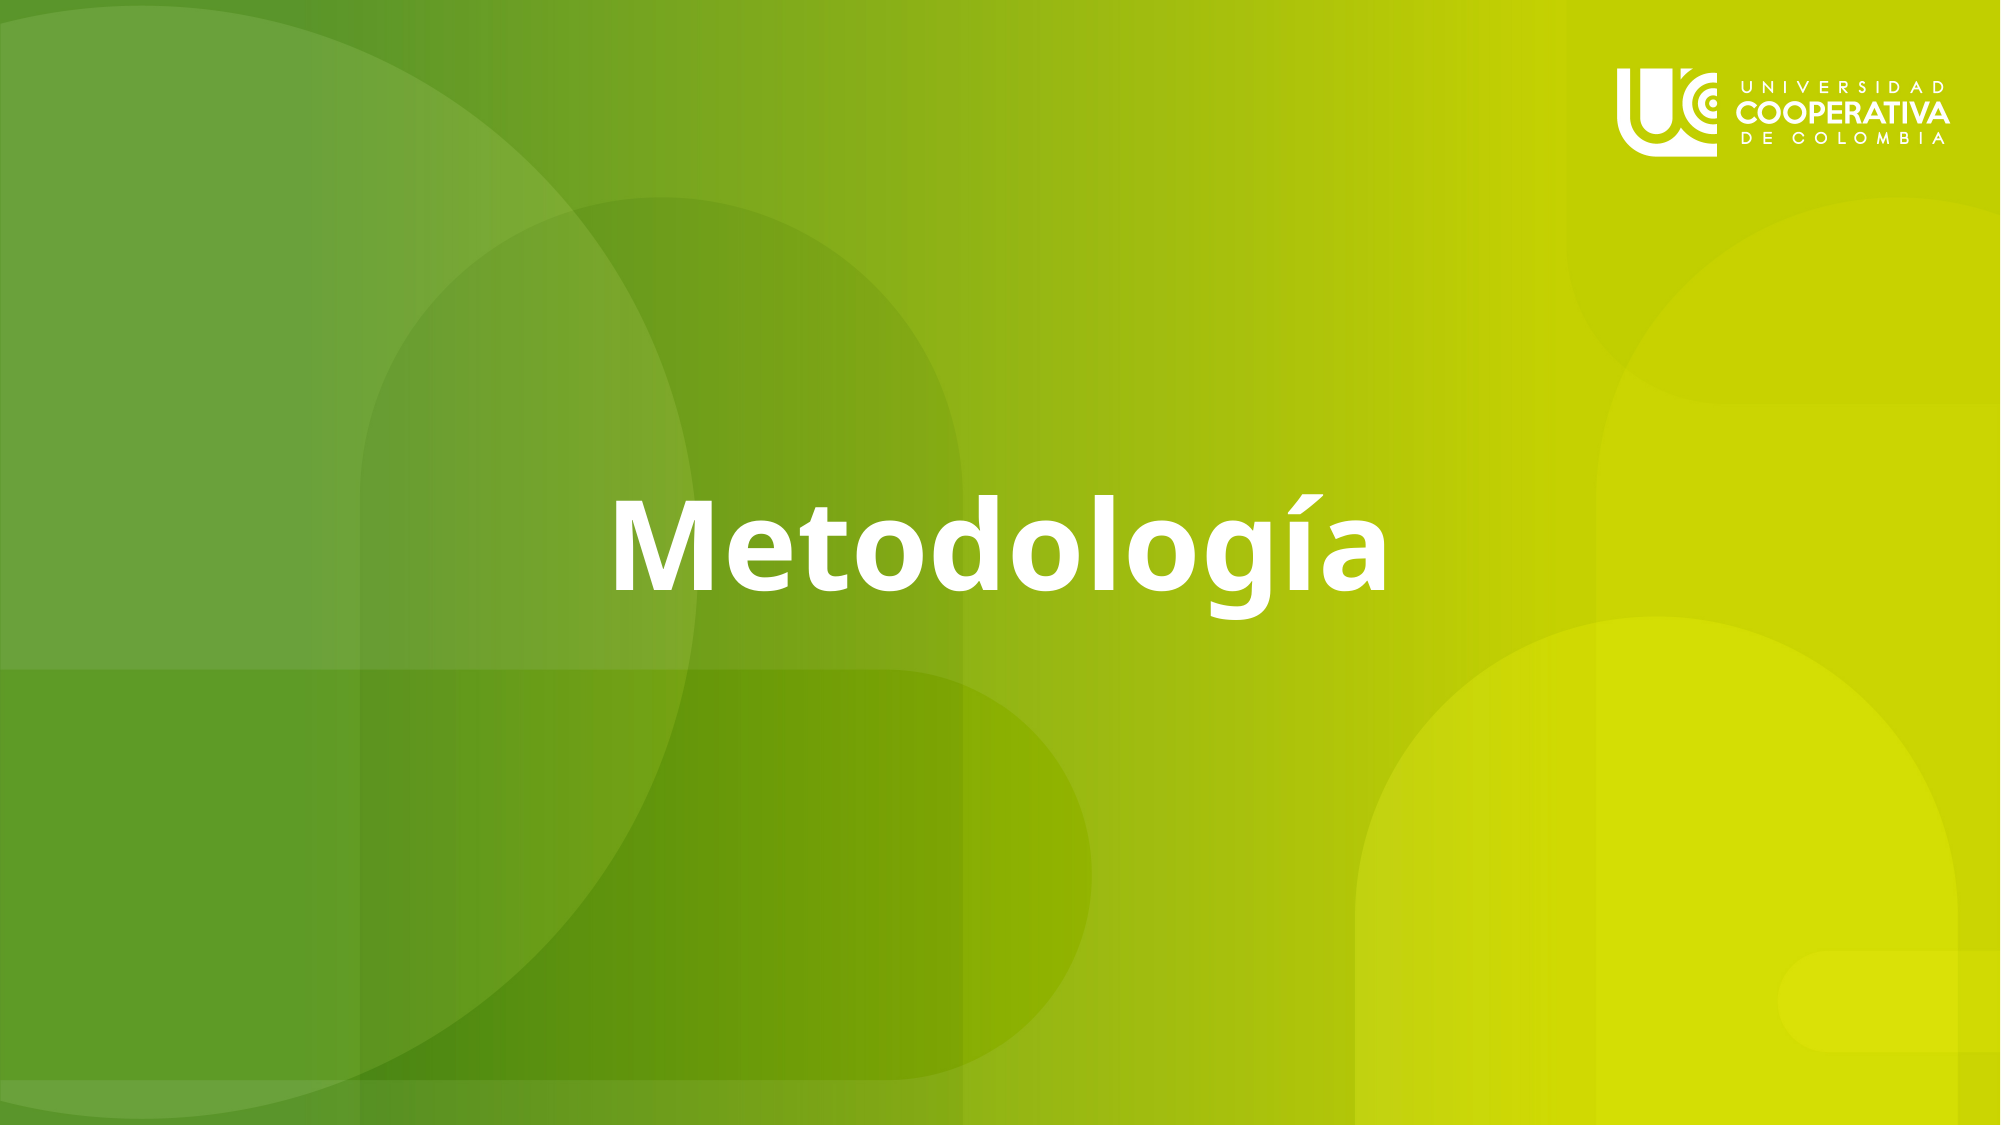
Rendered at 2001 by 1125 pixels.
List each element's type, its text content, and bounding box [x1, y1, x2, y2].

picture [0, 0, 2001, 1125]
text_box Metodología [323, 458, 1676, 623]
